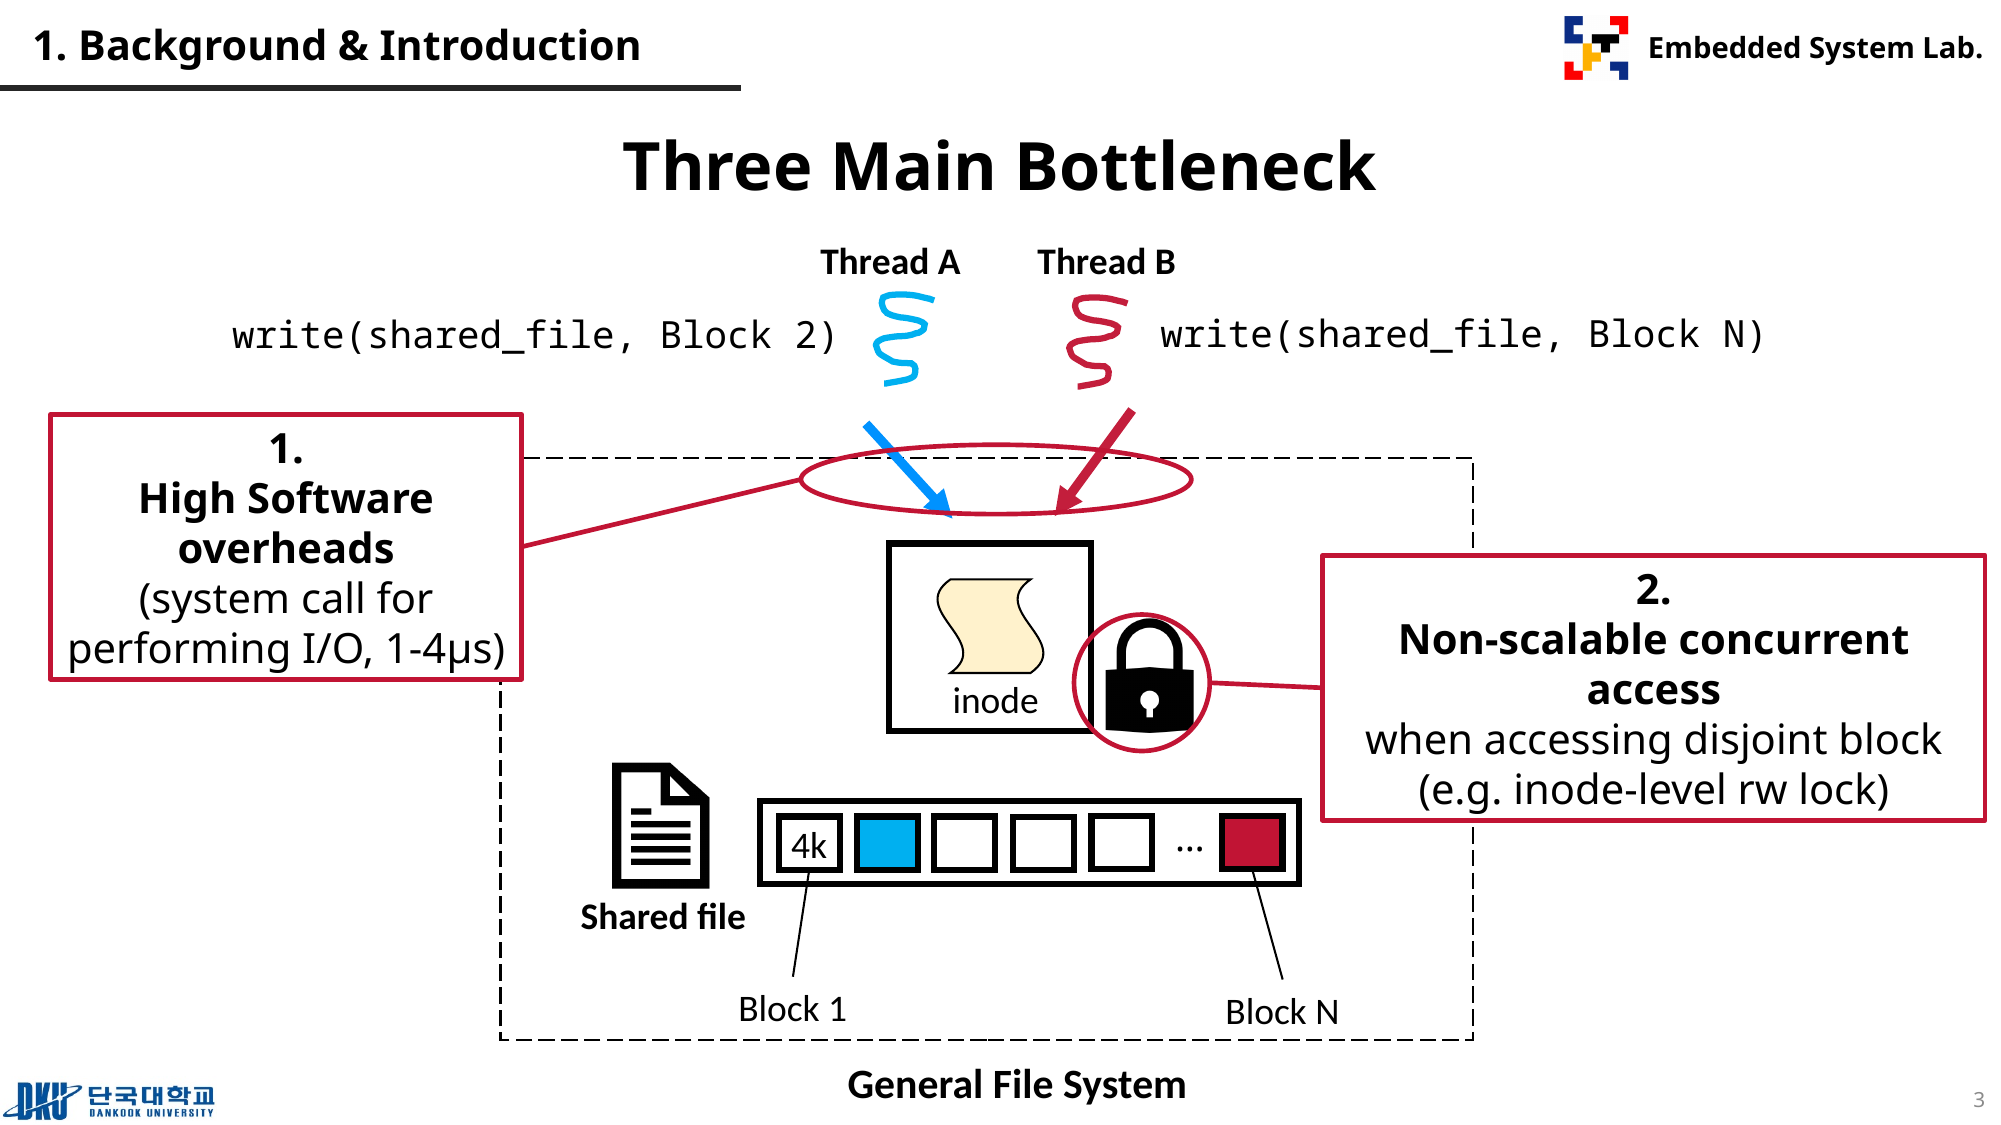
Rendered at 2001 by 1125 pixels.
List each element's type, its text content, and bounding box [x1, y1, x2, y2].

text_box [1252, 869, 1283, 980]
text_box [856, 815, 919, 871]
text_box [759, 800, 1300, 885]
text_box [499, 457, 1474, 1041]
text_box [792, 869, 810, 977]
picture [1563, 15, 1629, 81]
text_box write(shared_file, Block 2) [217, 303, 855, 364]
text_box [888, 542, 1092, 732]
text_box inode [937, 668, 1054, 729]
picture [1074, 600, 1209, 751]
text_box Three Main Bottleneck [412, 116, 1587, 211]
title 1. Background & Introduction [17, 17, 1474, 78]
text_box [1068, 296, 1128, 388]
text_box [50, 414, 801, 682]
text_box 4k [776, 813, 843, 873]
slide_number 3 [1550, 1076, 2000, 1125]
picture [584, 750, 736, 901]
text_box [1221, 815, 1284, 870]
text_box [933, 815, 996, 871]
text_box Thread A [805, 229, 976, 290]
picture [0, 1076, 217, 1125]
text_box [936, 578, 1045, 668]
text_box [1090, 815, 1153, 870]
text_box Block N [1210, 979, 1355, 1040]
text_box … [1160, 806, 1220, 867]
text_box [1012, 816, 1075, 871]
text_box Shared file [565, 884, 762, 944]
text_box Thread B [1022, 229, 1191, 290]
text_box [953, 443, 1054, 516]
text_box write(shared_file, Block N) [1145, 302, 1783, 363]
text_box [874, 293, 935, 385]
text_box [801, 452, 865, 507]
text_box General File System [832, 1049, 1203, 1115]
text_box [865, 423, 953, 519]
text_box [1054, 409, 1133, 516]
text_box [1133, 453, 1193, 506]
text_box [1209, 555, 1986, 773]
text_box Block 1 [723, 976, 863, 1037]
